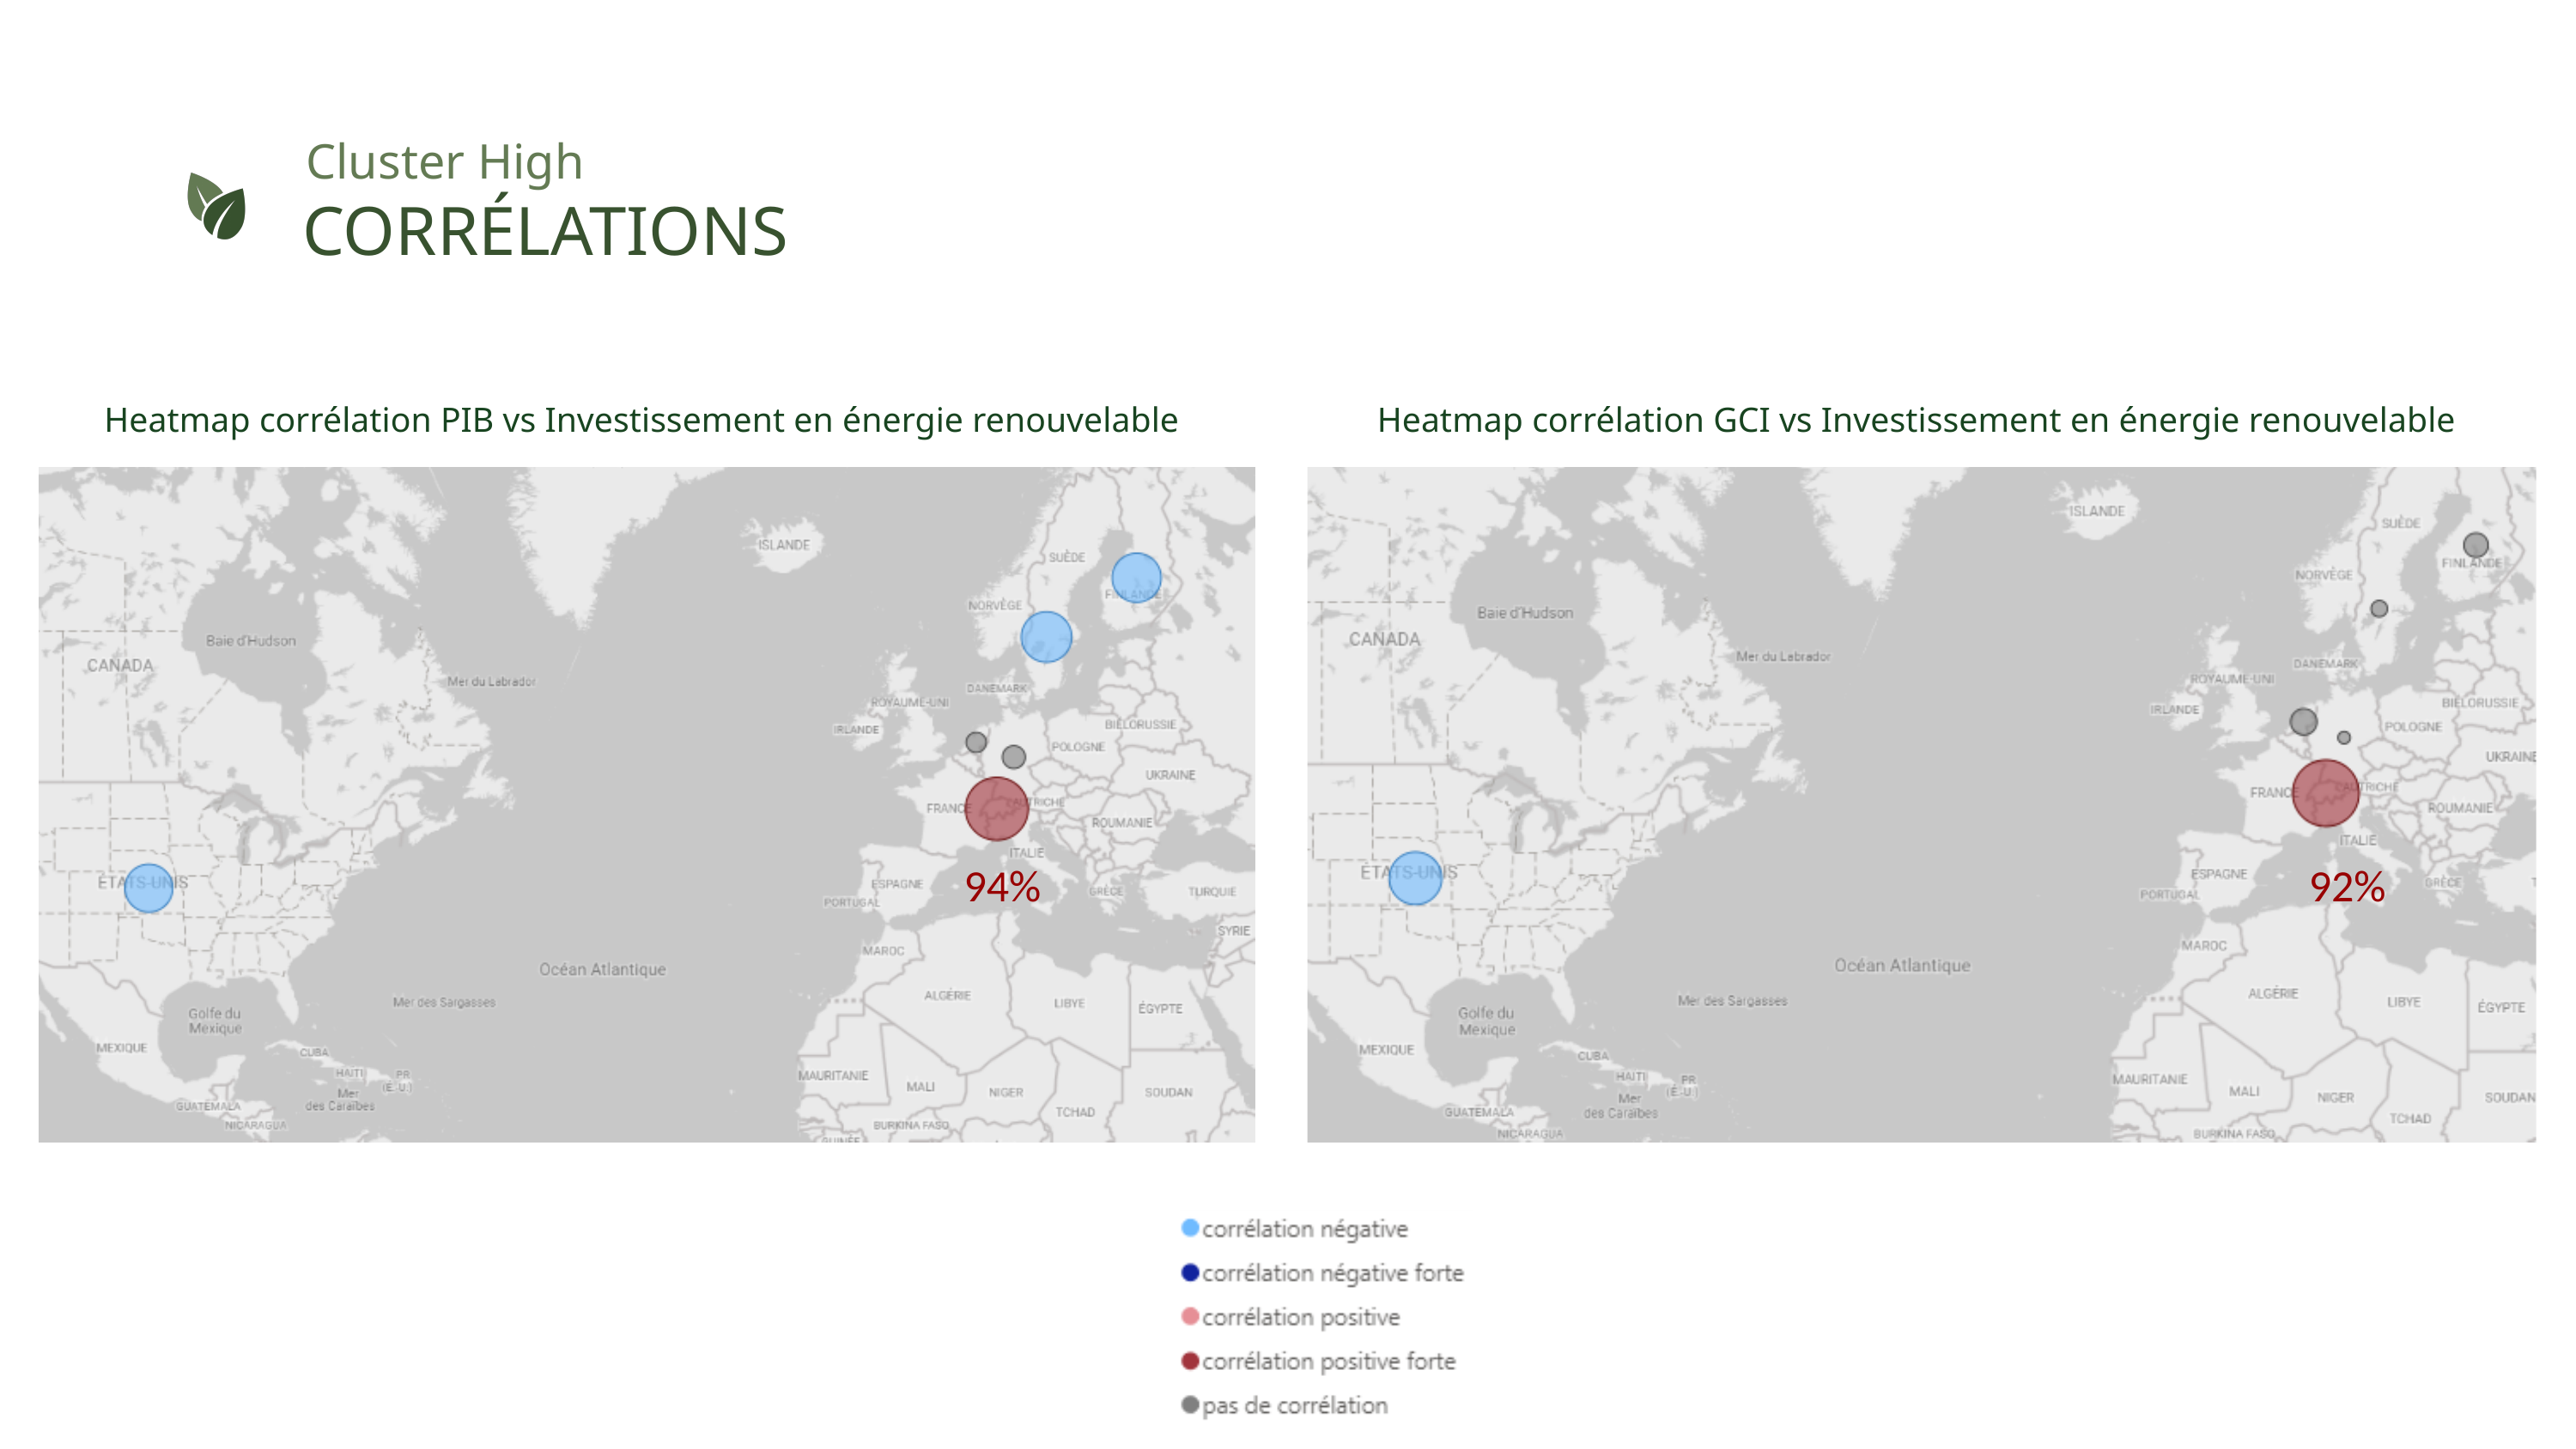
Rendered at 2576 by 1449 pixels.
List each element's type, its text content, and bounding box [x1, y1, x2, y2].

text_box Cluster High [306, 108, 776, 190]
picture [39, 467, 1255, 1143]
text_box CORRÉLATIONS [302, 168, 1619, 269]
text_box Heatmap corrélation PIB vs Investissement en énergie renouvelable [0, 391, 1316, 434]
picture [1180, 1209, 1473, 1430]
picture [1307, 467, 2537, 1143]
text_box [184, 173, 249, 241]
text_box Heatmap corrélation GCI vs Investissement en énergie renouvelable [1316, 391, 2576, 434]
